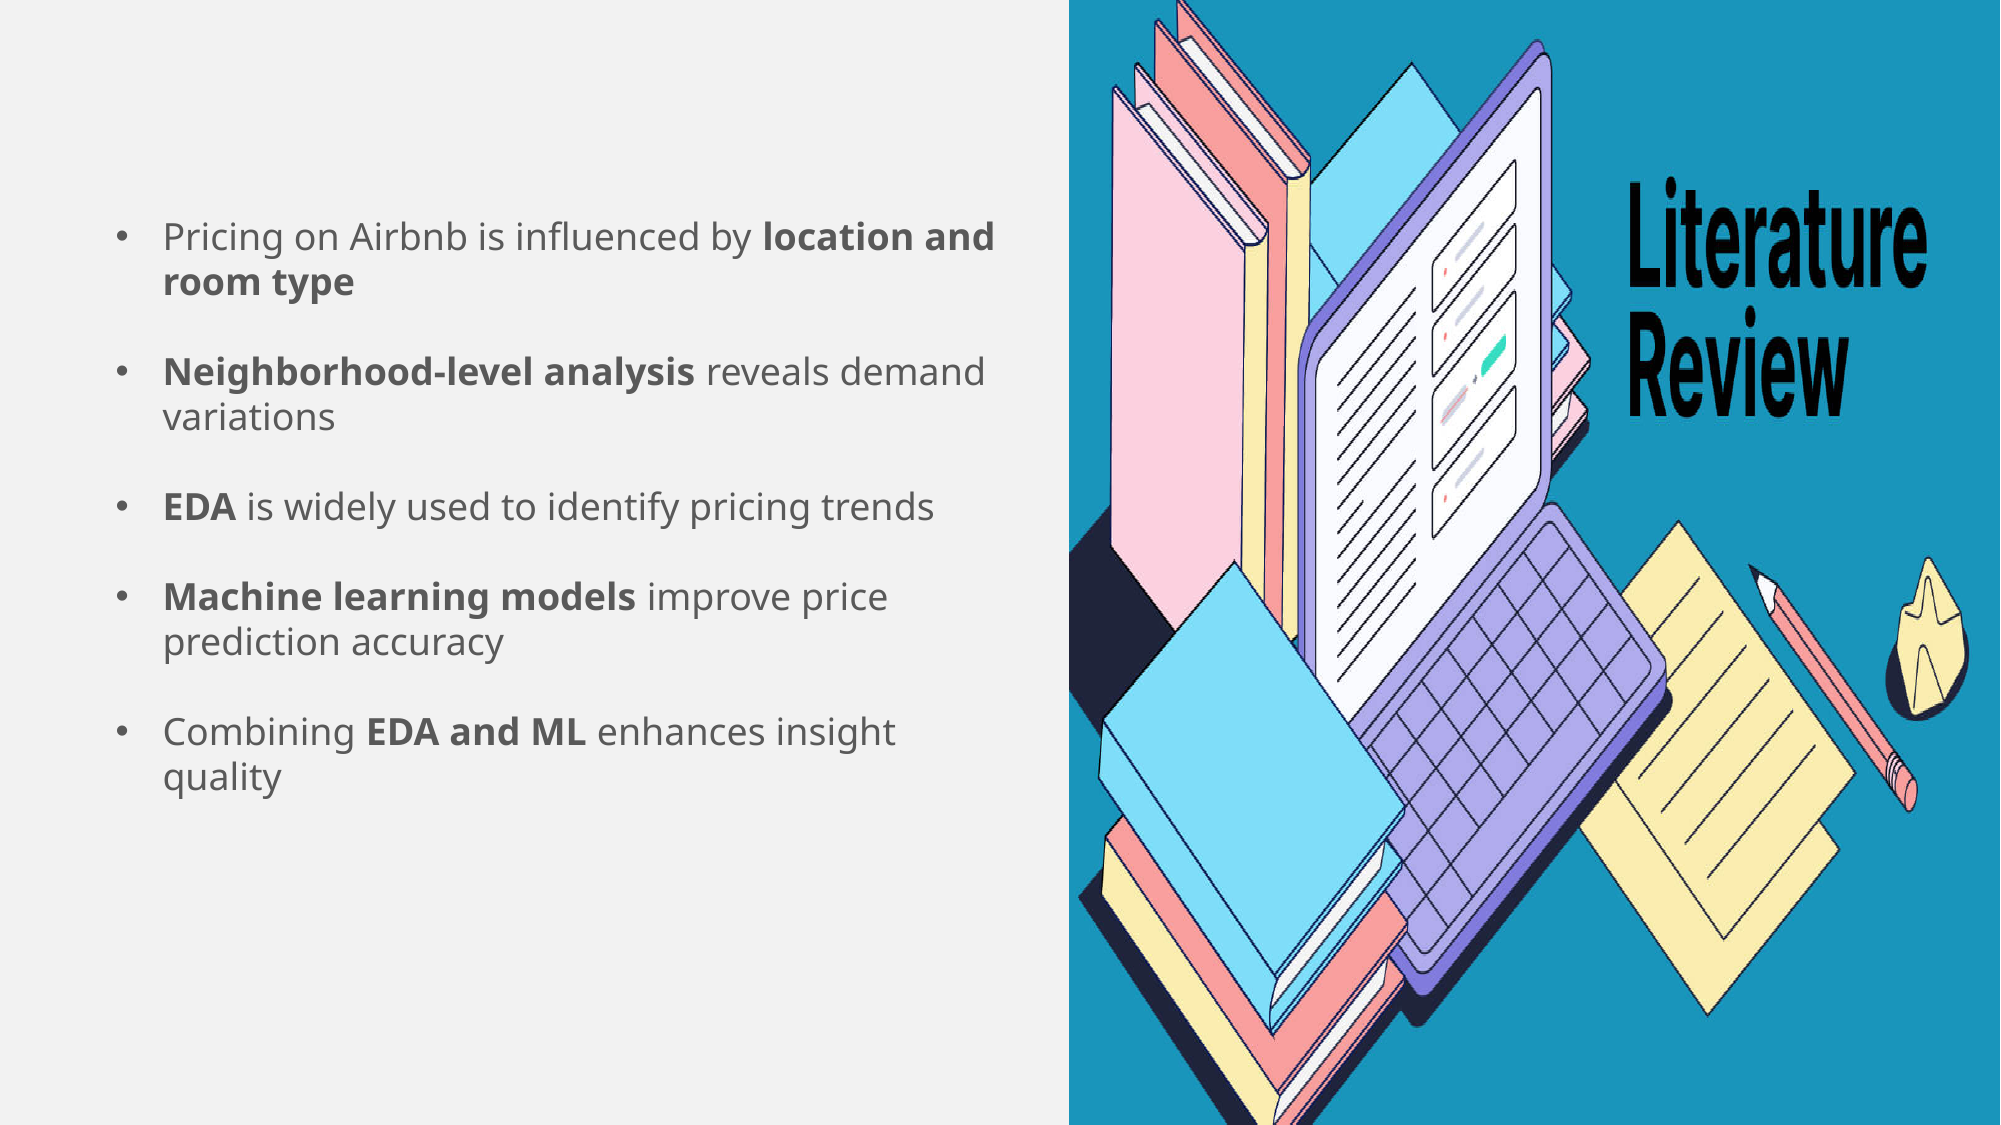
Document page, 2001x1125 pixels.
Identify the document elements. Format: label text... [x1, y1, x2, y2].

text_box Pricing on Airbnb is influenced by location and room type Neighborhood-level analysis reveals demand variations EDA is widely used to identify pricing trends Machine learning models improve price prediction accuracy Combining EDA and ML enhances insight quality [100, 205, 1014, 806]
picture [1069, 0, 2000, 1125]
